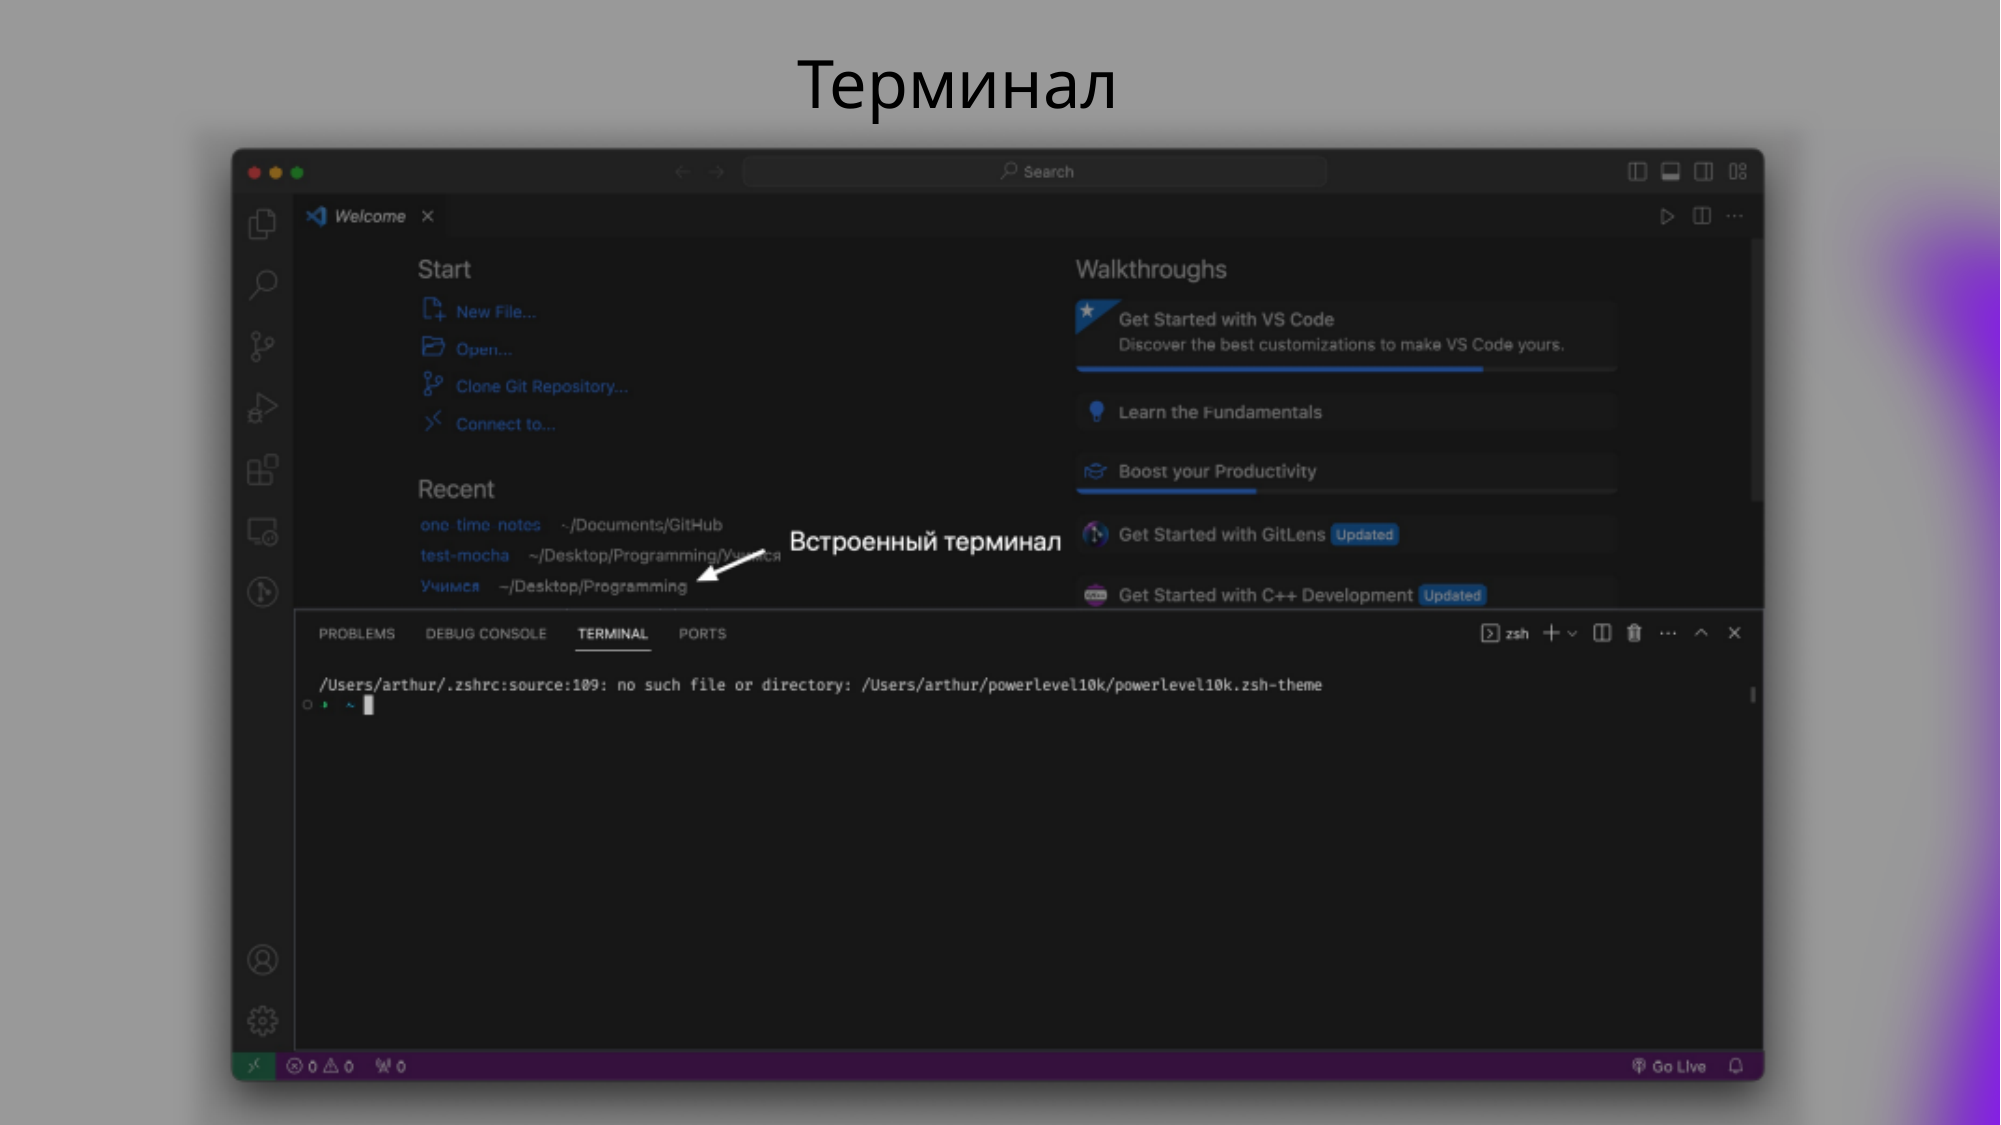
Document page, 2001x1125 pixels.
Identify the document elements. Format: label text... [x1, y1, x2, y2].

text_box Терминал [782, 34, 1190, 109]
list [173, 109, 1827, 1125]
